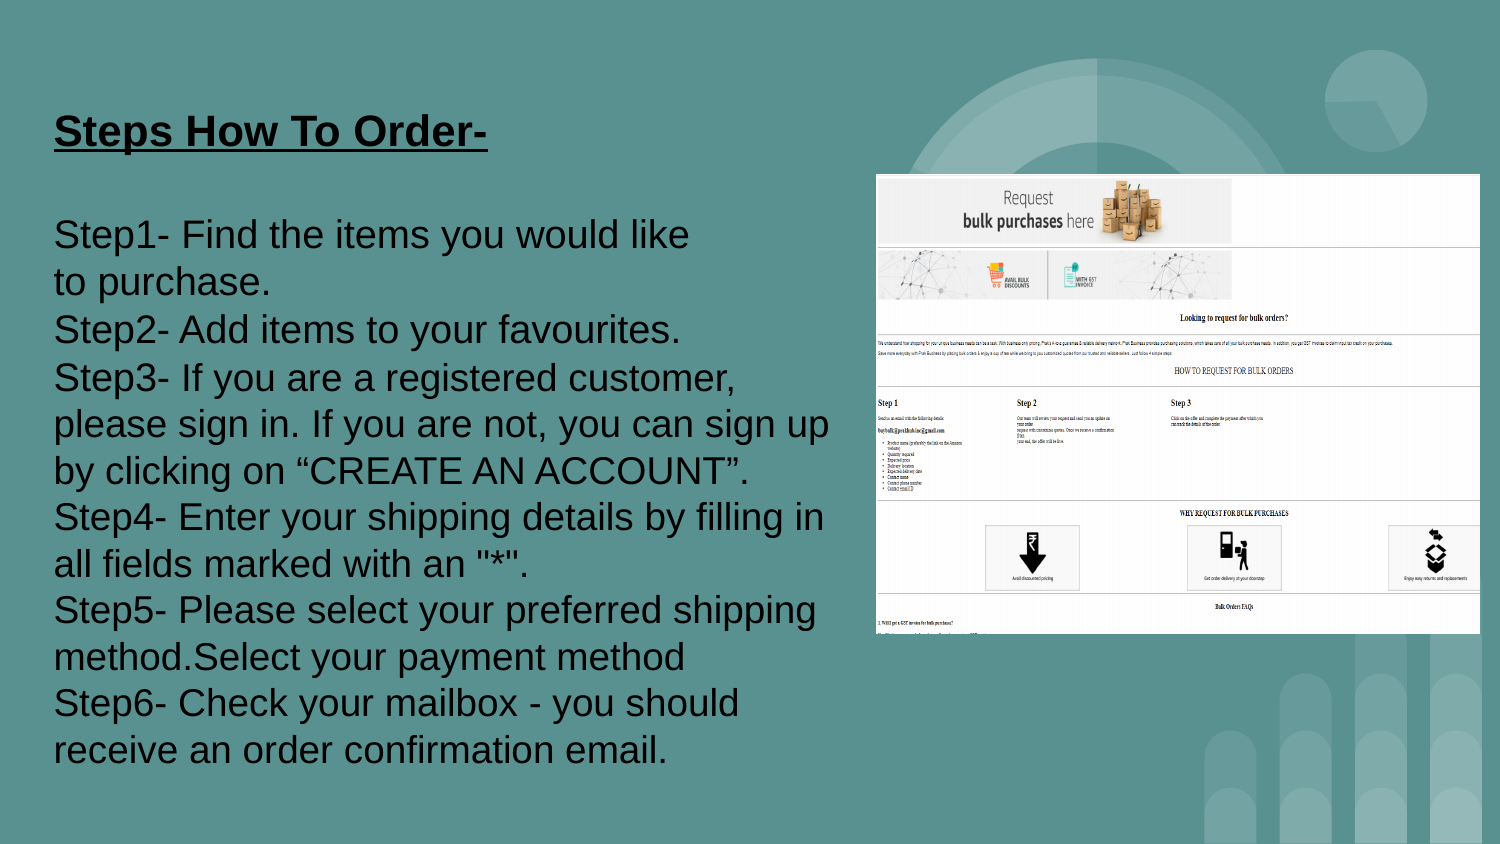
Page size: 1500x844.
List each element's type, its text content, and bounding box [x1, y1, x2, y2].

picture [875, 174, 1480, 634]
title Steps How To Order- Step1- Find the items you would like to purchase. Step2- Add items to your favourites. Step3- If you are a registered customer, please sign in. If you are not, you can sign up by clicking on “CREATE AN ACCOUNT”. Step4- Enter your shipping details by filling in all fields marked with an "*". Step5- Please select your preferred shipping method.Select your payment method Step6- Check your mailbox - you should receive an order confirmation email. [38, 87, 850, 826]
